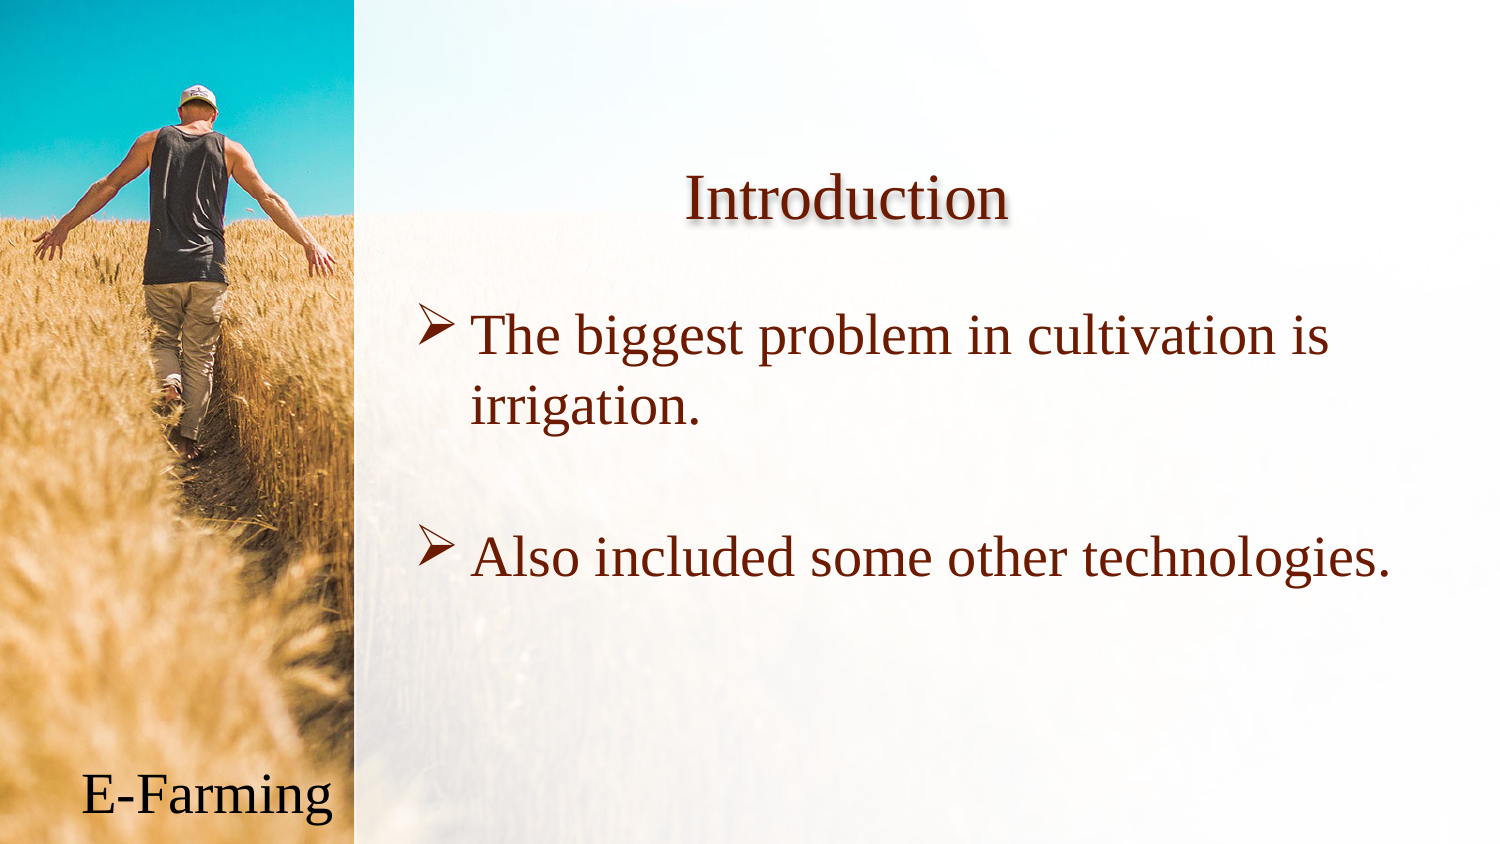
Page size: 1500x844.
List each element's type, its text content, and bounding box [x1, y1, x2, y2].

text_box The biggest problem in cultivation is irrigation. Also included some other technologies. [399, 289, 1427, 844]
picture [0, 0, 1500, 844]
text_box E-Farming [23, 697, 350, 844]
text_box Introduction [148, 146, 1500, 241]
